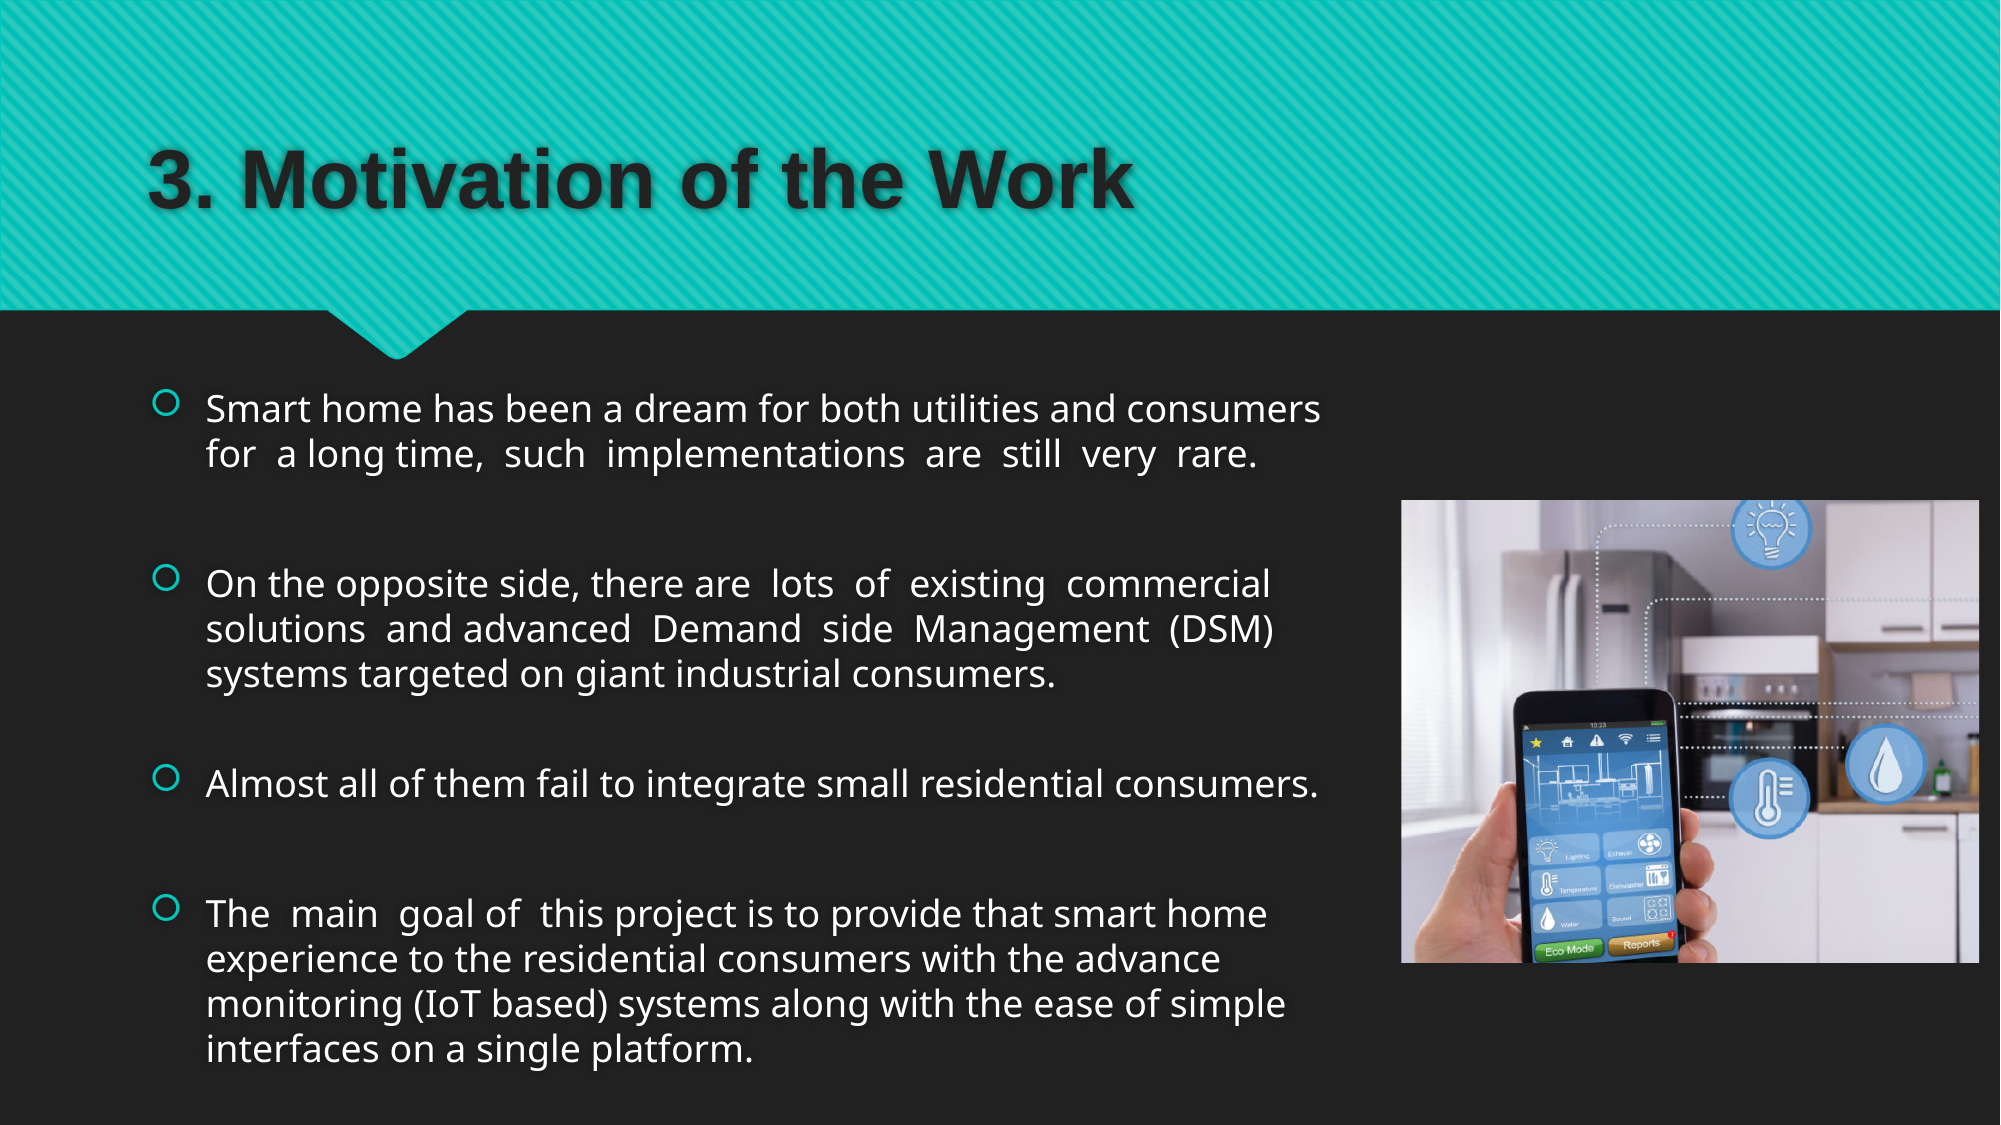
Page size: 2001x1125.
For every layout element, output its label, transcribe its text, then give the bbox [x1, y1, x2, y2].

list Smart home has been a dream for both utilities and consumers for a long time, such implementations are still very rare. On the opposite side, there are lots of existing commercial solutions and advanced Demand side Management (DSM) systems targeted on giant industrial consumers. Almost all of them fail to integrate small residential consumers. The main goal of this project is to provide that smart home experience to the residential consumers with the advance monitoring (IoT based) systems along with the ease of simple interfaces on a single platform. [134, 364, 1371, 1091]
title 3. Motivation of the Work [132, 73, 1868, 233]
picture [1401, 500, 1980, 963]
